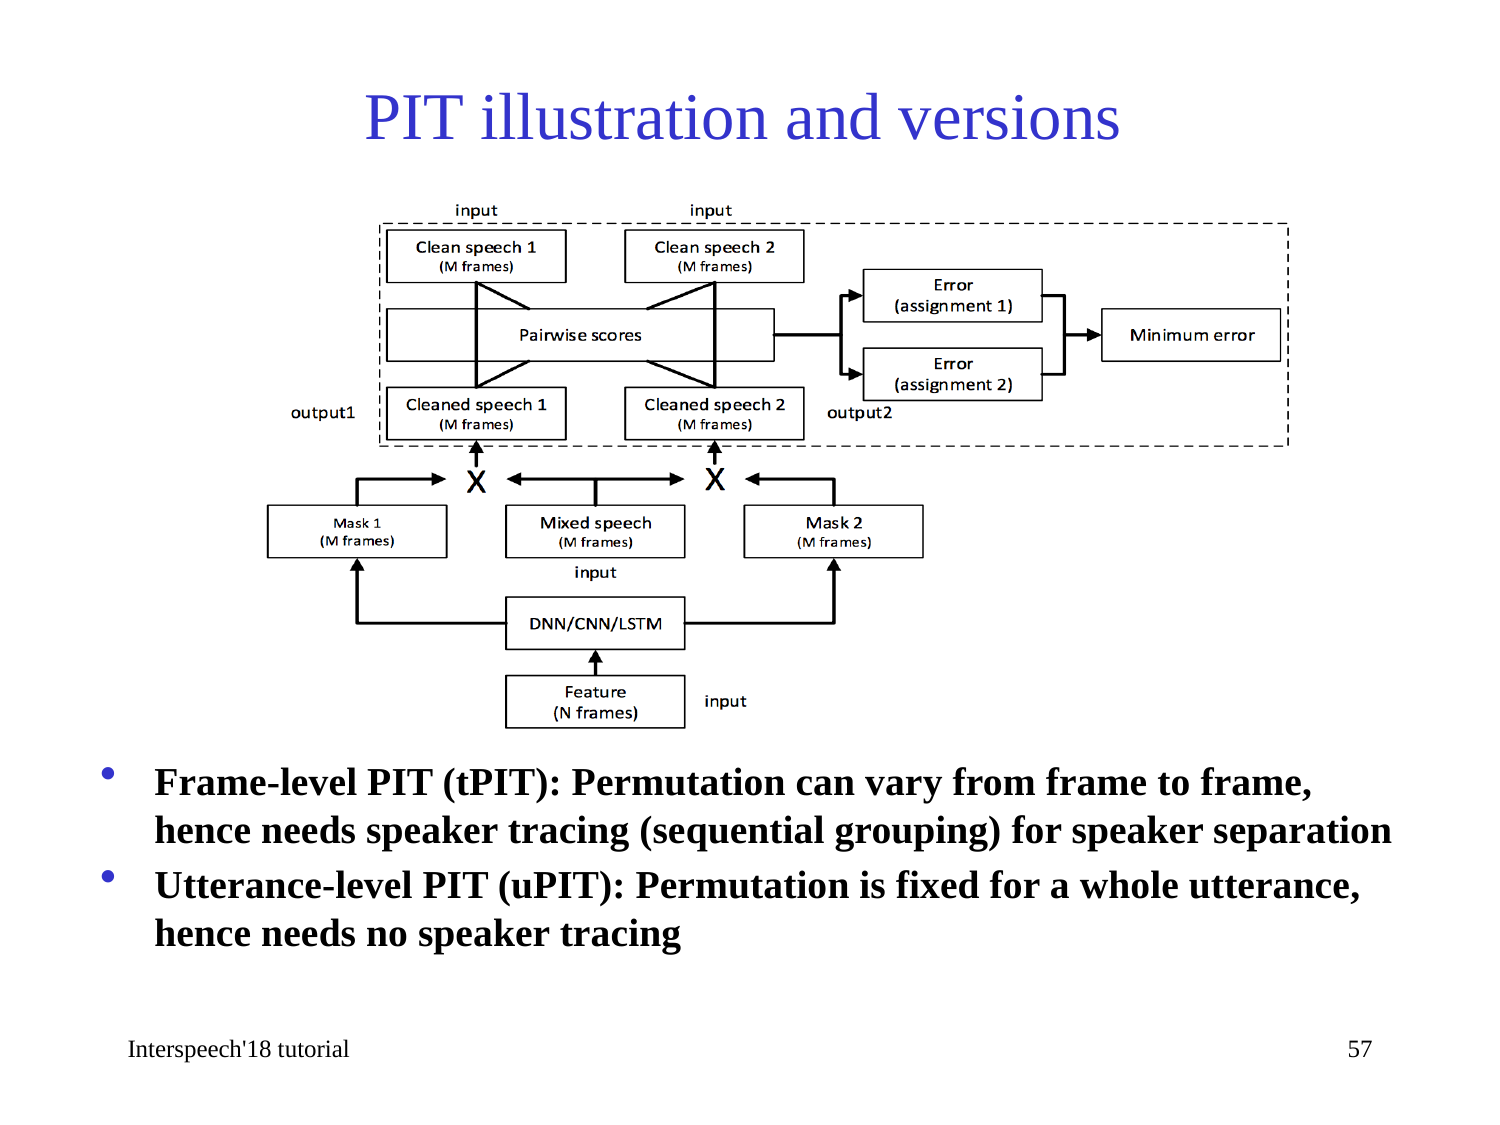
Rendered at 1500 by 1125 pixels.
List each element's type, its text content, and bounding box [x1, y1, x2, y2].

picture [230, 195, 1309, 749]
list Frame-level PIT (tPIT): Permutation can vary from frame to frame, hence needs speaker tracing (sequential grouping) for speaker separation Utterance-level PIT (uPIT): Permutation is fixed for a whole utterance, hence needs no speaker tracing [85, 748, 1414, 999]
slide_number Interspeech'18 tutorial [112, 1024, 426, 1101]
title PIT illustration and versions [87, 62, 1400, 163]
slide_number 57 [1074, 1024, 1388, 1101]
